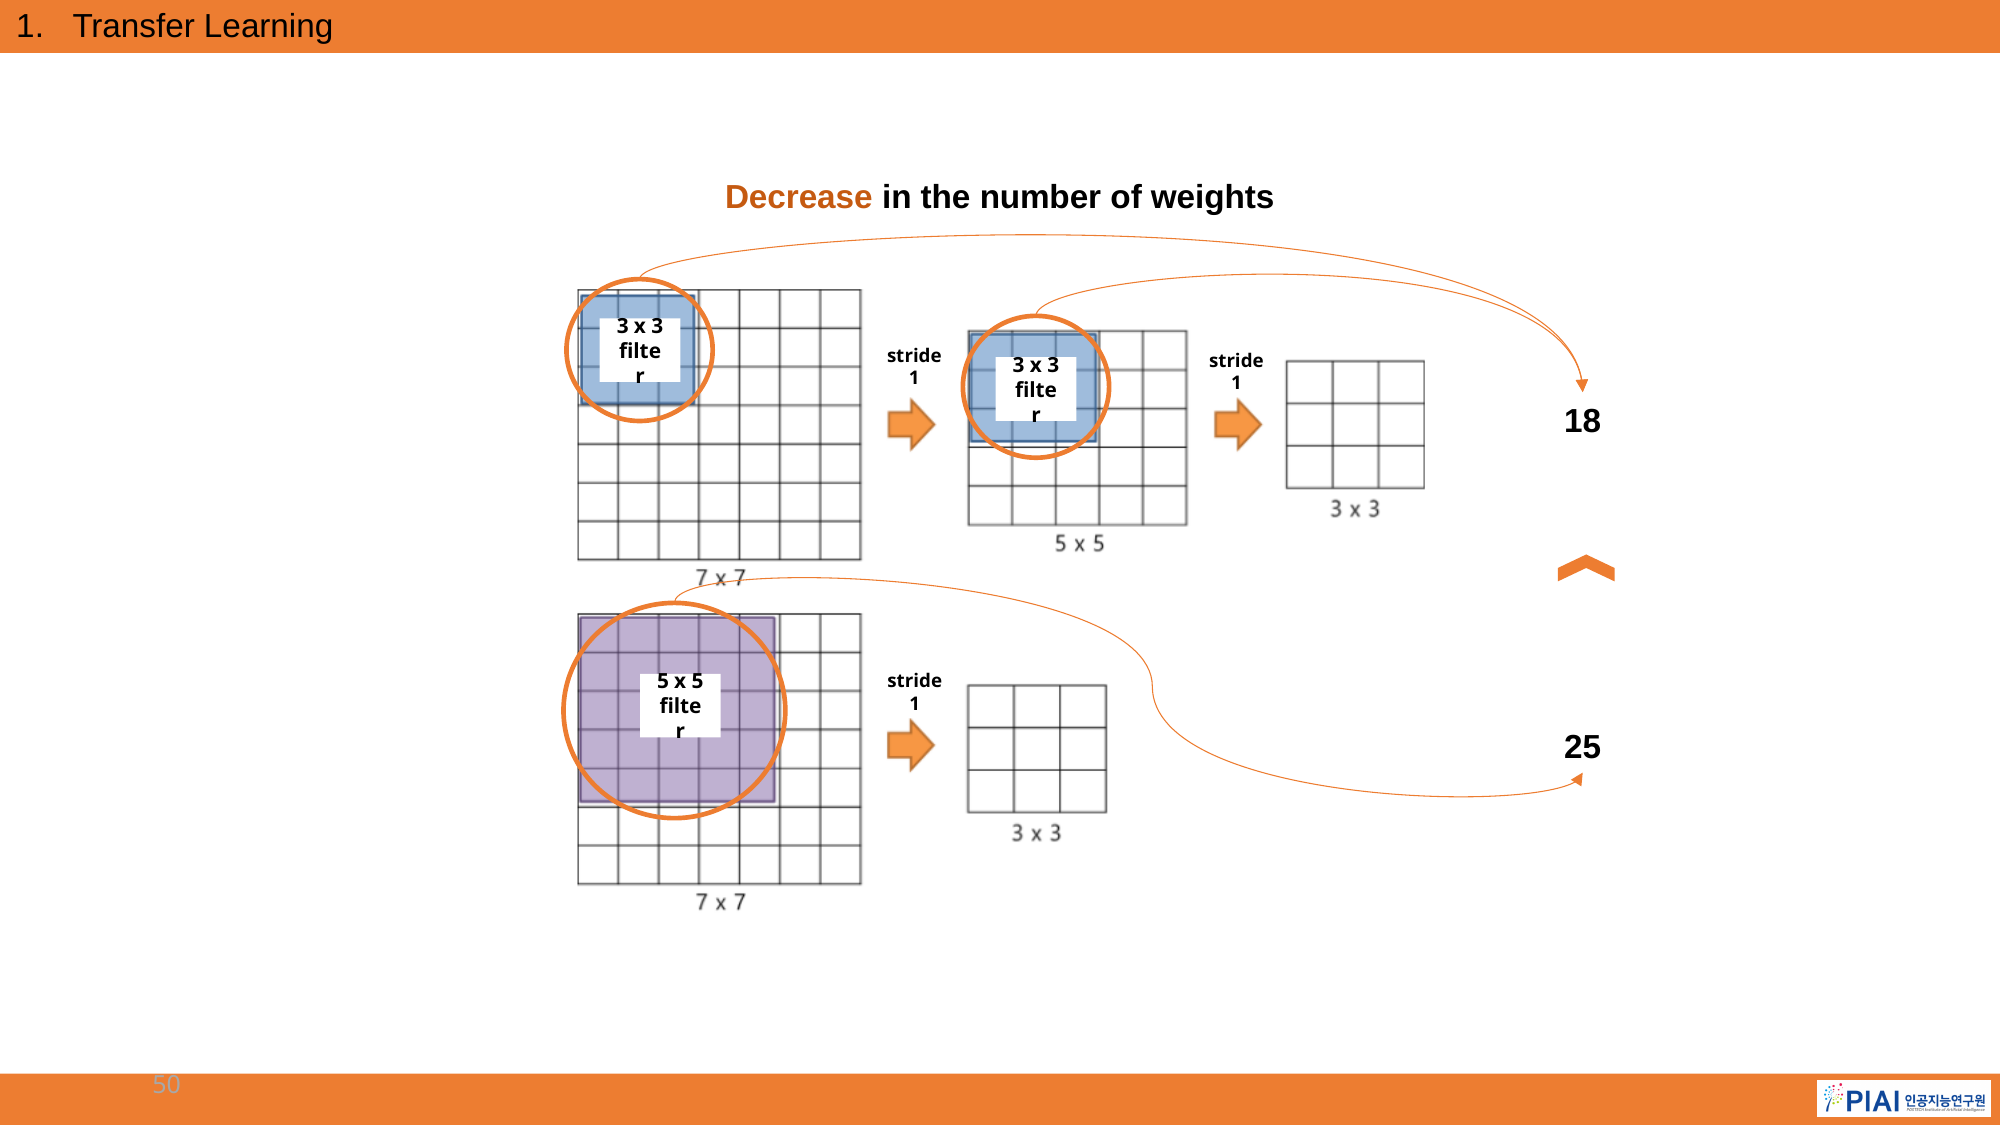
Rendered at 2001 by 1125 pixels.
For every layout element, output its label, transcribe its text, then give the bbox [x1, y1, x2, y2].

text_box Transfer Learning [1, 0, 848, 52]
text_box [1214, 272, 1449, 951]
text_box Decrease in the number of weights [704, 167, 1054, 223]
text_box [1168, 0, 2000, 54]
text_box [1043, 234, 1214, 1125]
text_box Decrease in the number of weights [1168, 167, 1271, 223]
slide_number 50 [137, 1055, 588, 1115]
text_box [1054, 0, 1168, 234]
text_box 18 [1516, 391, 1649, 447]
text_box [1214, 1073, 2000, 1125]
text_box 25 [1516, 717, 1649, 773]
text_box [1556, 553, 1616, 583]
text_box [1271, 80, 1348, 628]
text_box [0, 0, 1054, 54]
text_box [0, 1073, 1043, 1125]
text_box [551, 272, 1043, 951]
text_box [1551, 331, 1562, 340]
picture [1817, 1080, 1991, 1117]
text_box [816, 235, 1043, 245]
